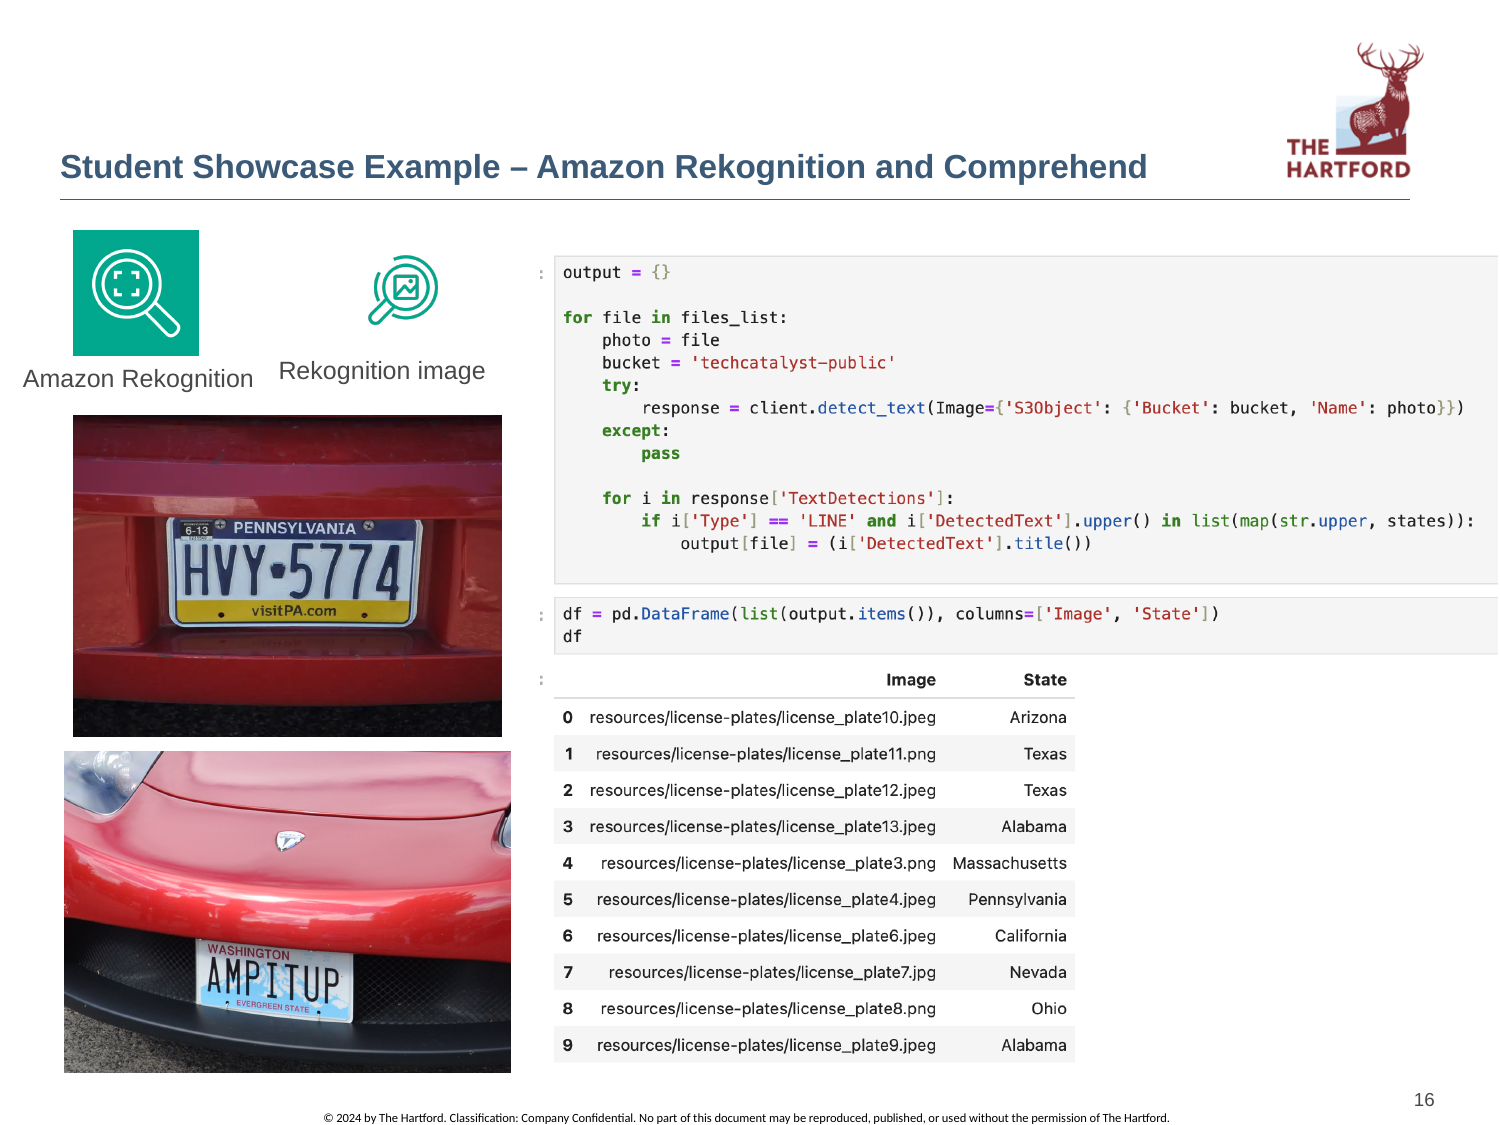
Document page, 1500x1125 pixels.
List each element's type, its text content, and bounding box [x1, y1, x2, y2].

picture [64, 751, 511, 1073]
text_box Amazon Rekognition [0, 355, 278, 400]
picture [73, 415, 502, 737]
picture [365, 252, 441, 329]
title Student Showcase Example – Amazon Rekognition and Comprehend [44, 57, 1226, 193]
picture [73, 230, 200, 357]
slide_number 16 [1380, 1082, 1450, 1125]
picture [1287, 42, 1424, 178]
picture [540, 252, 1498, 1073]
text_box Rekognition image [243, 347, 521, 393]
